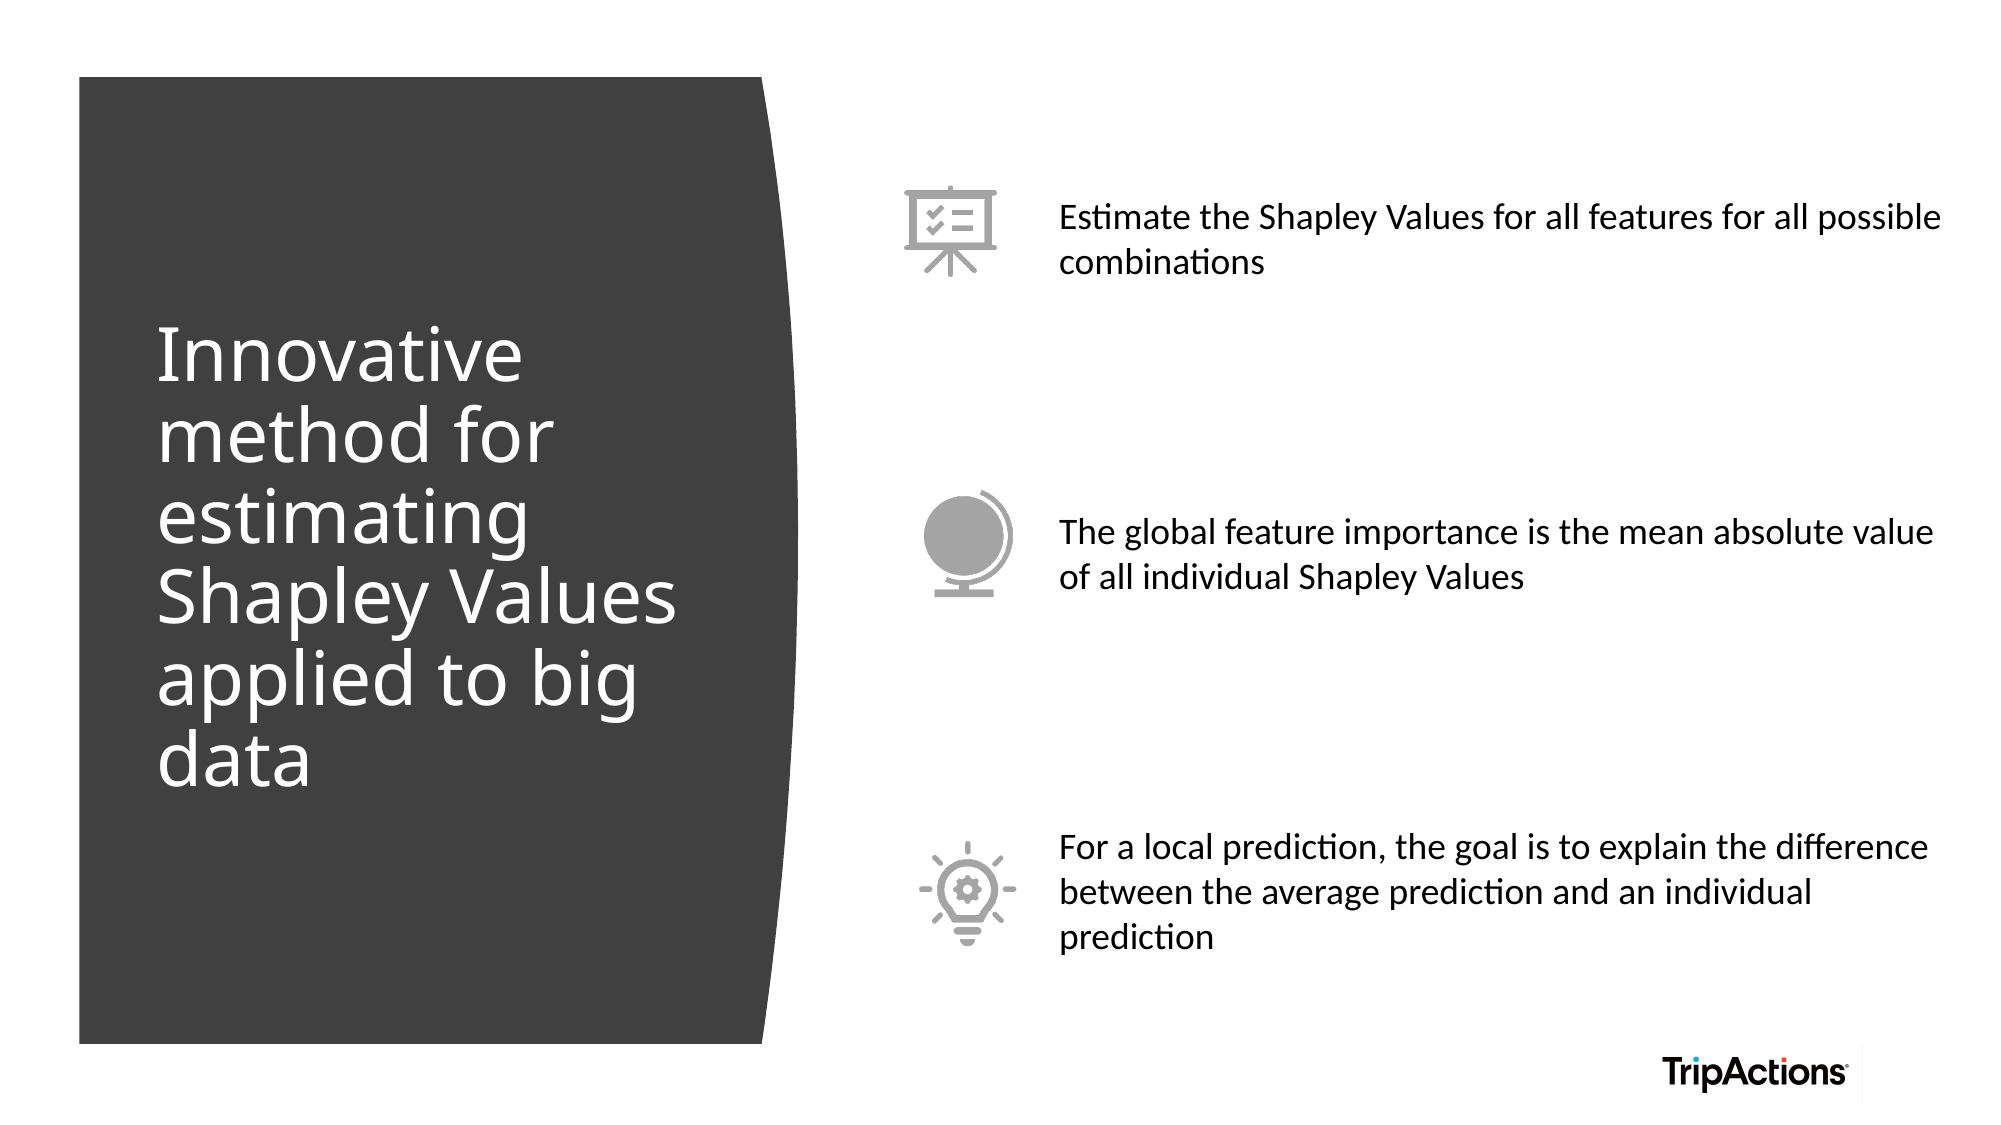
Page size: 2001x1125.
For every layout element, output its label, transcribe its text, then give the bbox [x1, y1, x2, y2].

picture [1643, 1055, 1863, 1103]
text_box [891, 171, 1009, 290]
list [910, 485, 1027, 602]
title Innovative method for estimating Shapley Values applied to big data [141, 166, 702, 953]
text_box Estimate the Shapley Values for all features for all possible combinations The global feature importance is the mean absolute value of all individual Shapley Values For a local prediction, the goal is to explain the difference between the average prediction and an individual prediction [1044, 139, 1959, 1055]
text_box [78, 76, 800, 1045]
text_box [909, 835, 1027, 954]
